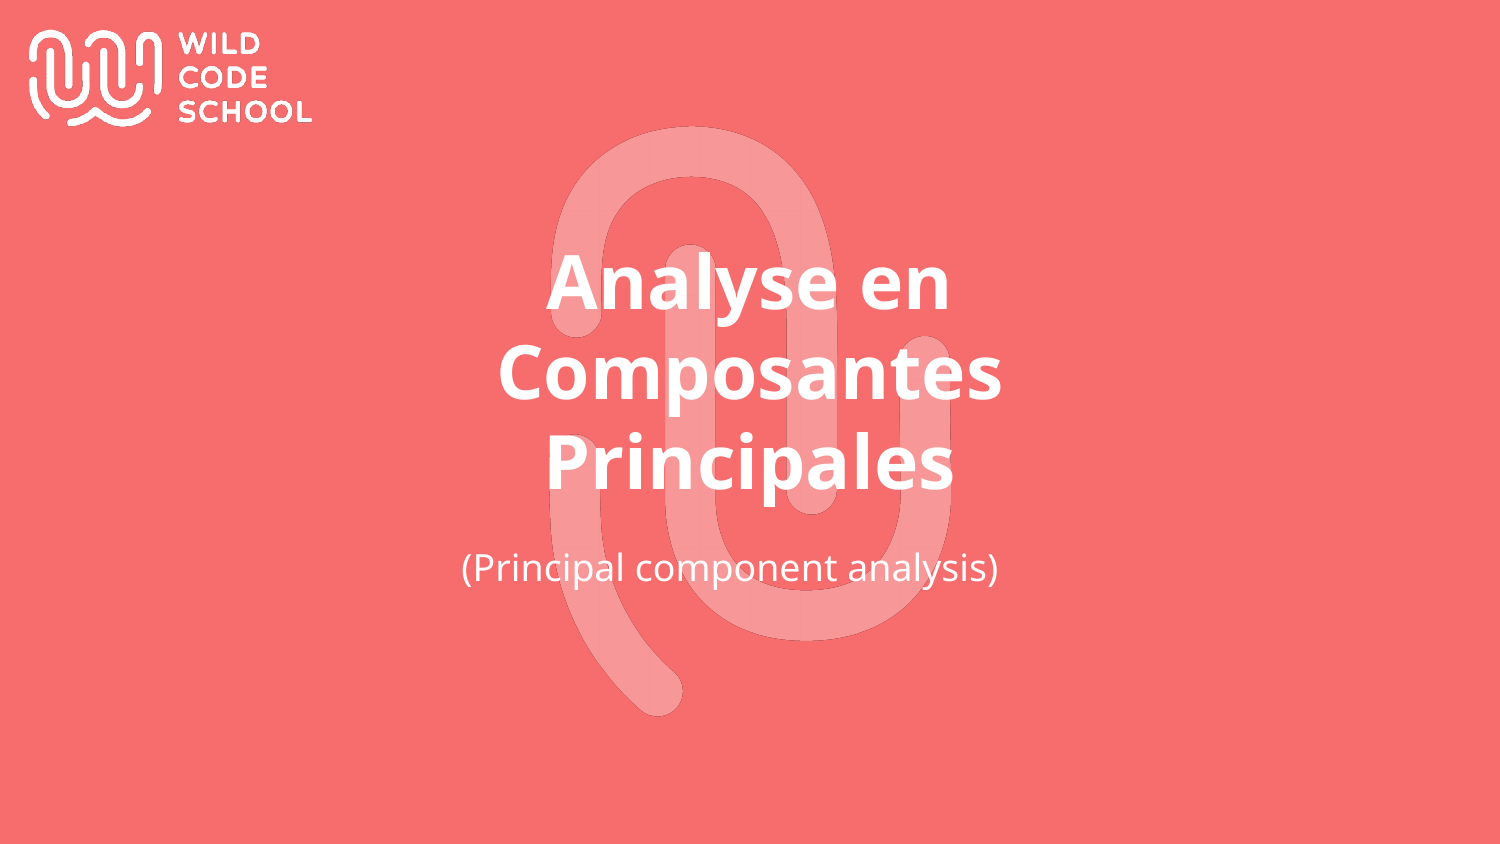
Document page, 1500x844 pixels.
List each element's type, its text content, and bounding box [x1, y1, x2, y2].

title Analyse en Composantes Principales [301, 262, 1199, 520]
picture [549, 634, 951, 718]
picture [549, 520, 951, 529]
title (Principal component analysis) [360, 529, 1100, 634]
picture [549, 126, 951, 262]
picture [29, 29, 312, 127]
